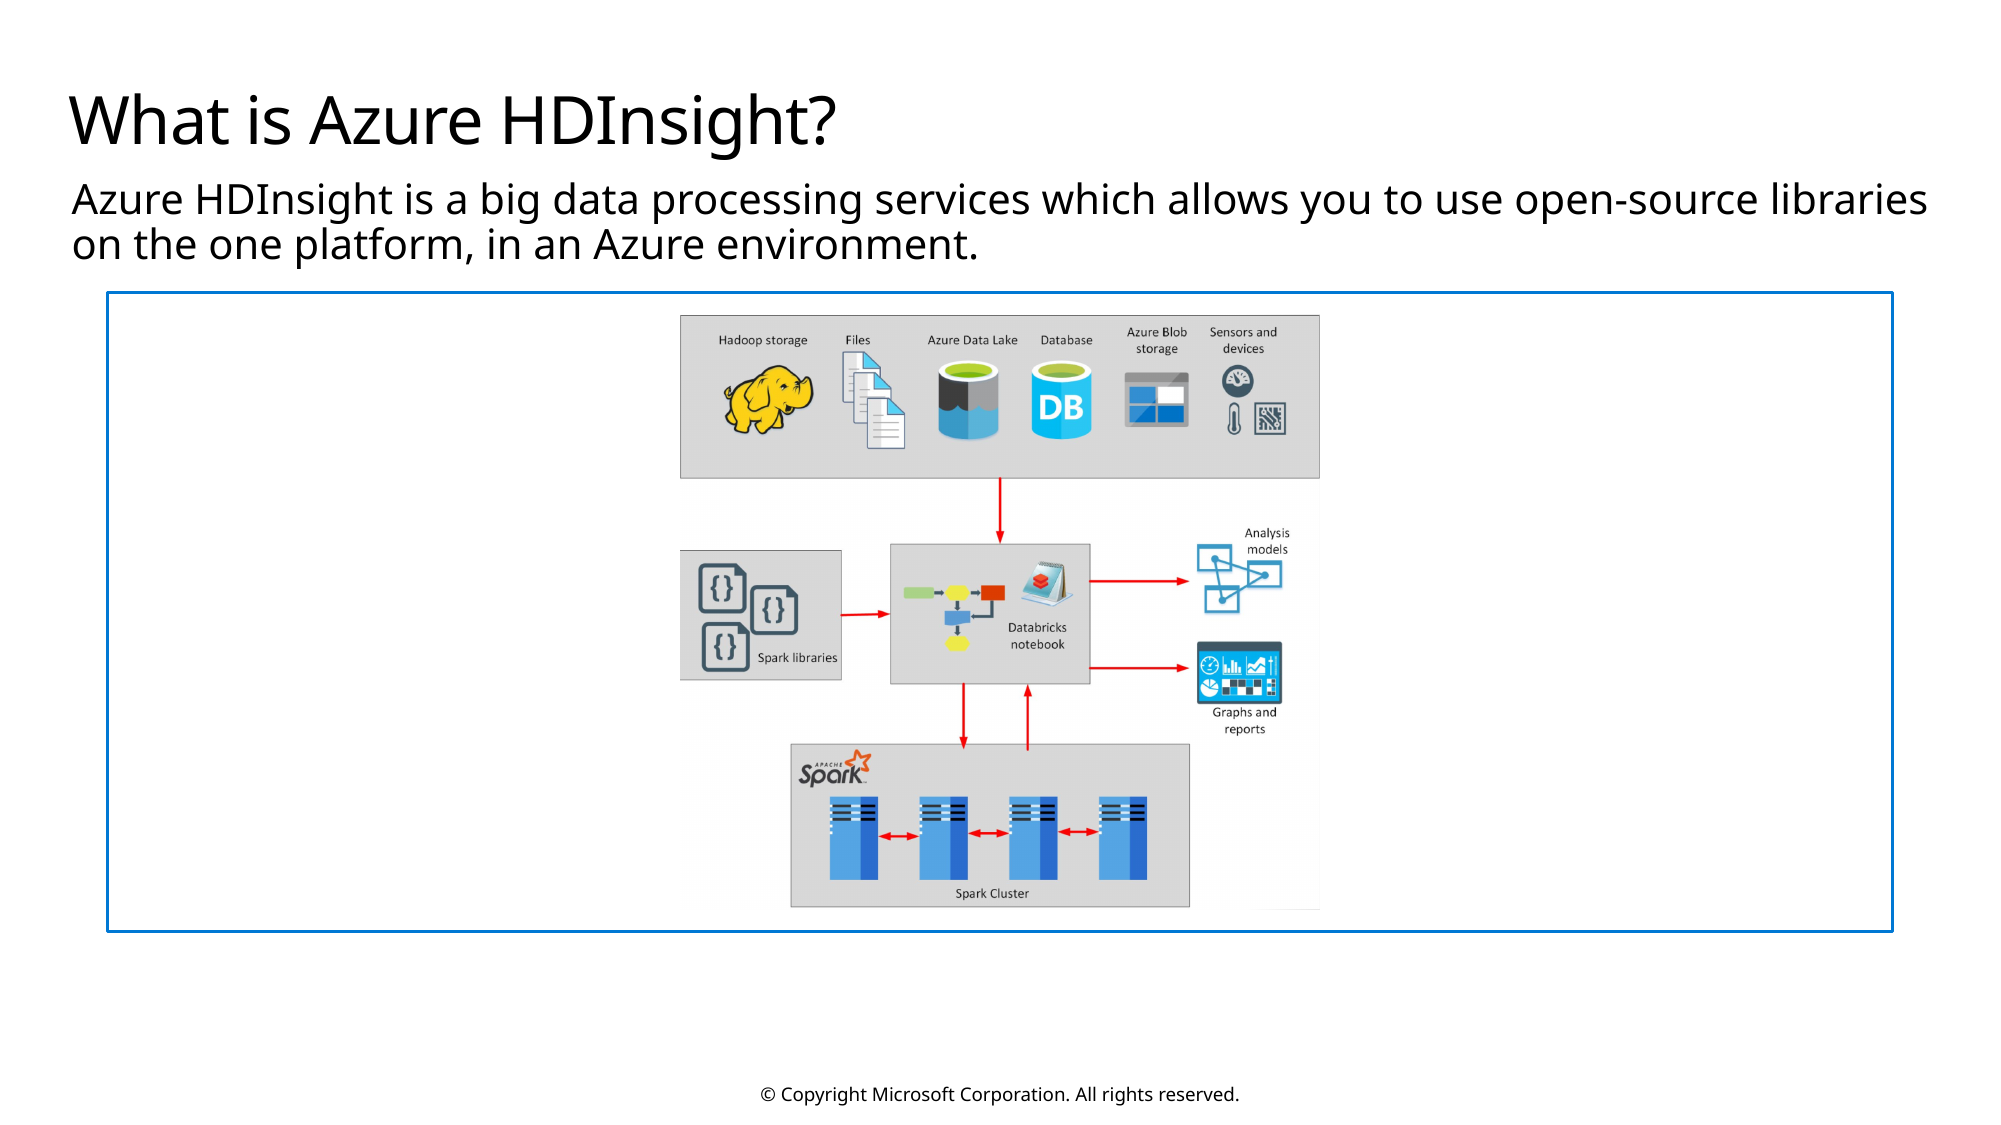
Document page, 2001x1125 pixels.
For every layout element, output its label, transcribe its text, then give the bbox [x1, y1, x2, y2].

picture [108, 293, 1892, 931]
text_box Azure HDInsight is a big data processing services which allows you to use open-source libraries on the one platform, in an Azure environment. [41, 154, 1978, 293]
title What is Azure HDInsight? [68, 72, 1930, 154]
